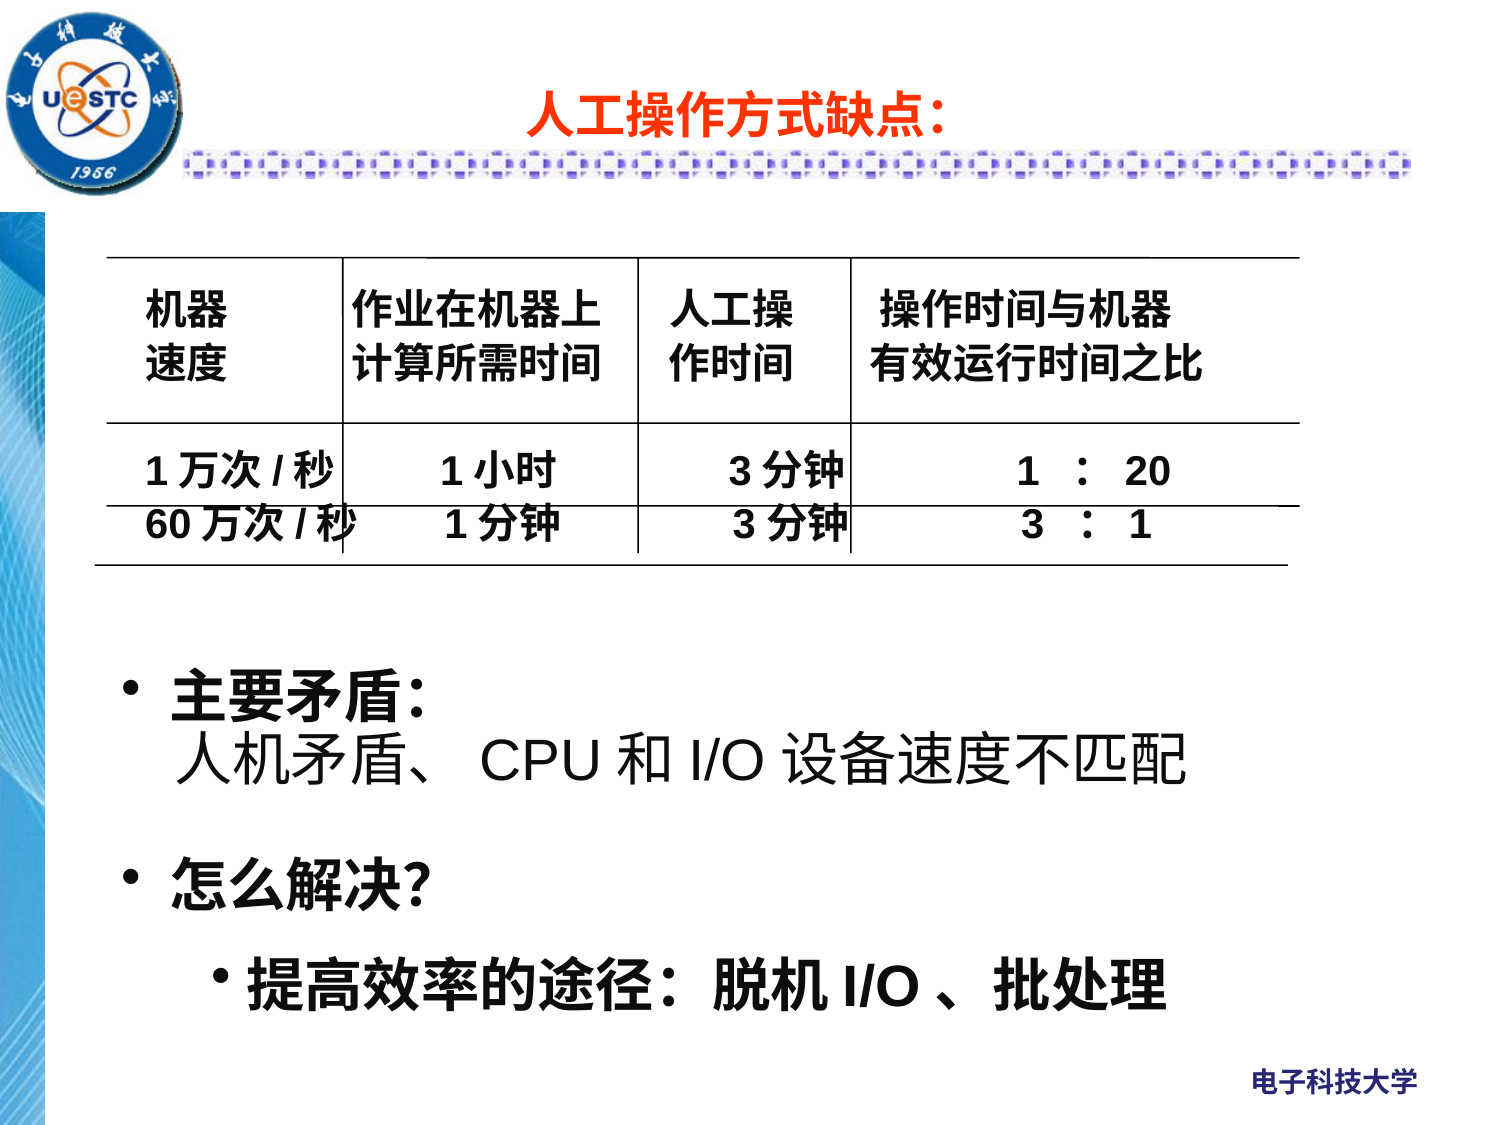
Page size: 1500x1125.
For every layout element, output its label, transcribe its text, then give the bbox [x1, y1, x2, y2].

text_box 主要矛盾： 人机矛盾、CPU和I/O设备速度不匹配 怎么解决？ [106, 659, 1347, 932]
picture [0, 212, 45, 1125]
picture [5, 0, 1411, 197]
title 人工操作方式缺点： [160, 82, 1340, 173]
text_box 提高效率的途径：脱机I/O、批处理 [147, 940, 1246, 1026]
text_box 机器 作业在机器上 人工操 操作时间与机器 速度 计算所需时间 作时间 有效运行时间之比 1万次/秒 1小时 3分钟 1 ：20 60万次/秒 1分钟 3分钟 3 ：1 [130, 281, 1441, 577]
